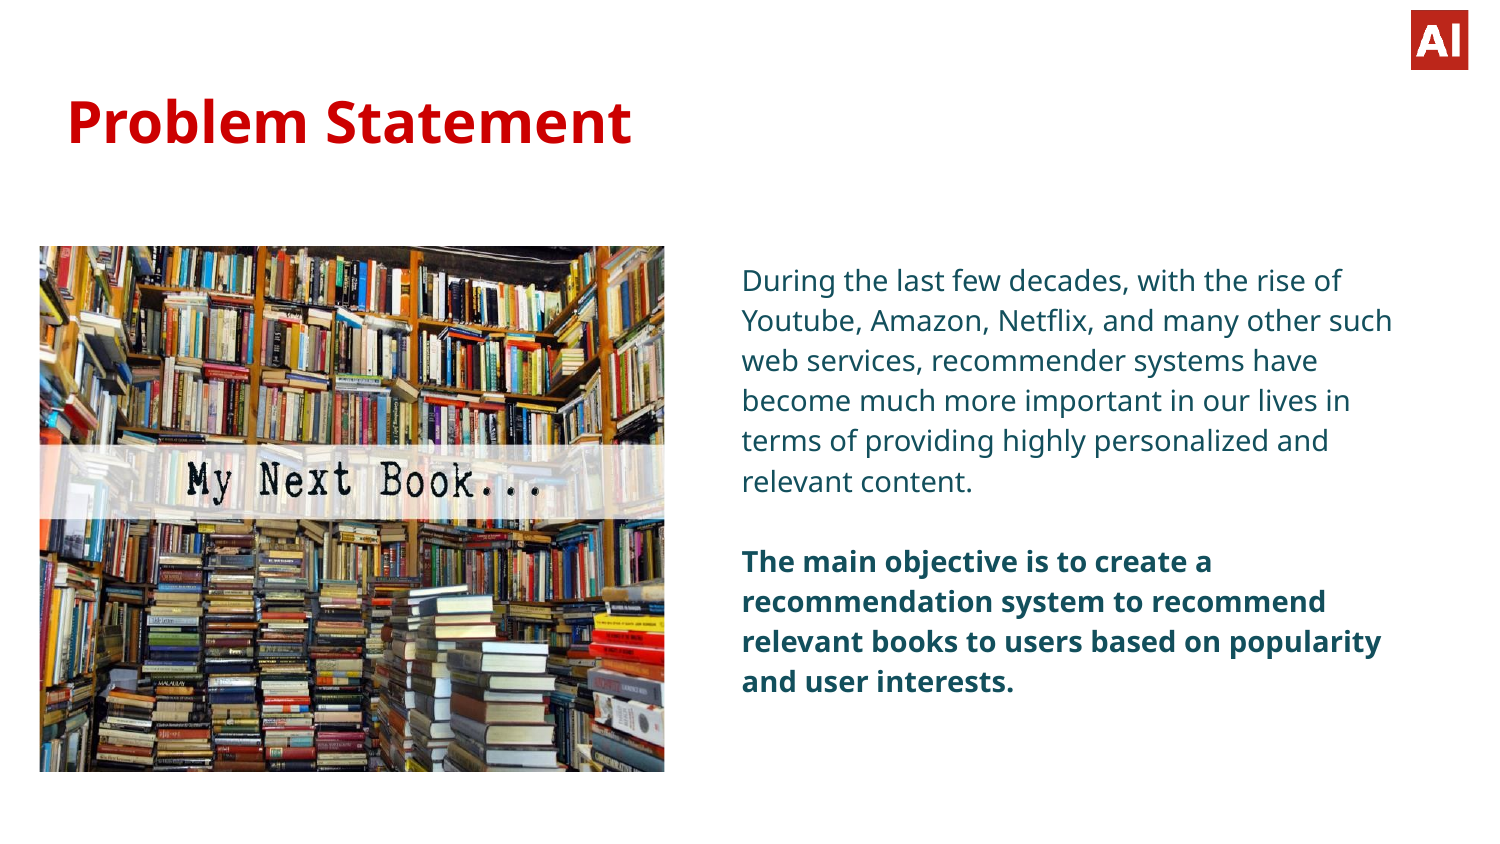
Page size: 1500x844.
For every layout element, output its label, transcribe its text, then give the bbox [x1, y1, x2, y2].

title Problem Statement [64, 83, 671, 227]
text_box [39, 246, 665, 772]
text_box During the last few decades, with the rise of Youtube, Amazon, Netflix, and many other such web services, recommender systems have become much more important in our lives in terms of providing highly personalized and relevant content. The main objective is to create a recommendation system to recommend relevant books to users based on popularity and user interests. [739, 254, 1439, 699]
picture [1411, 10, 1469, 70]
